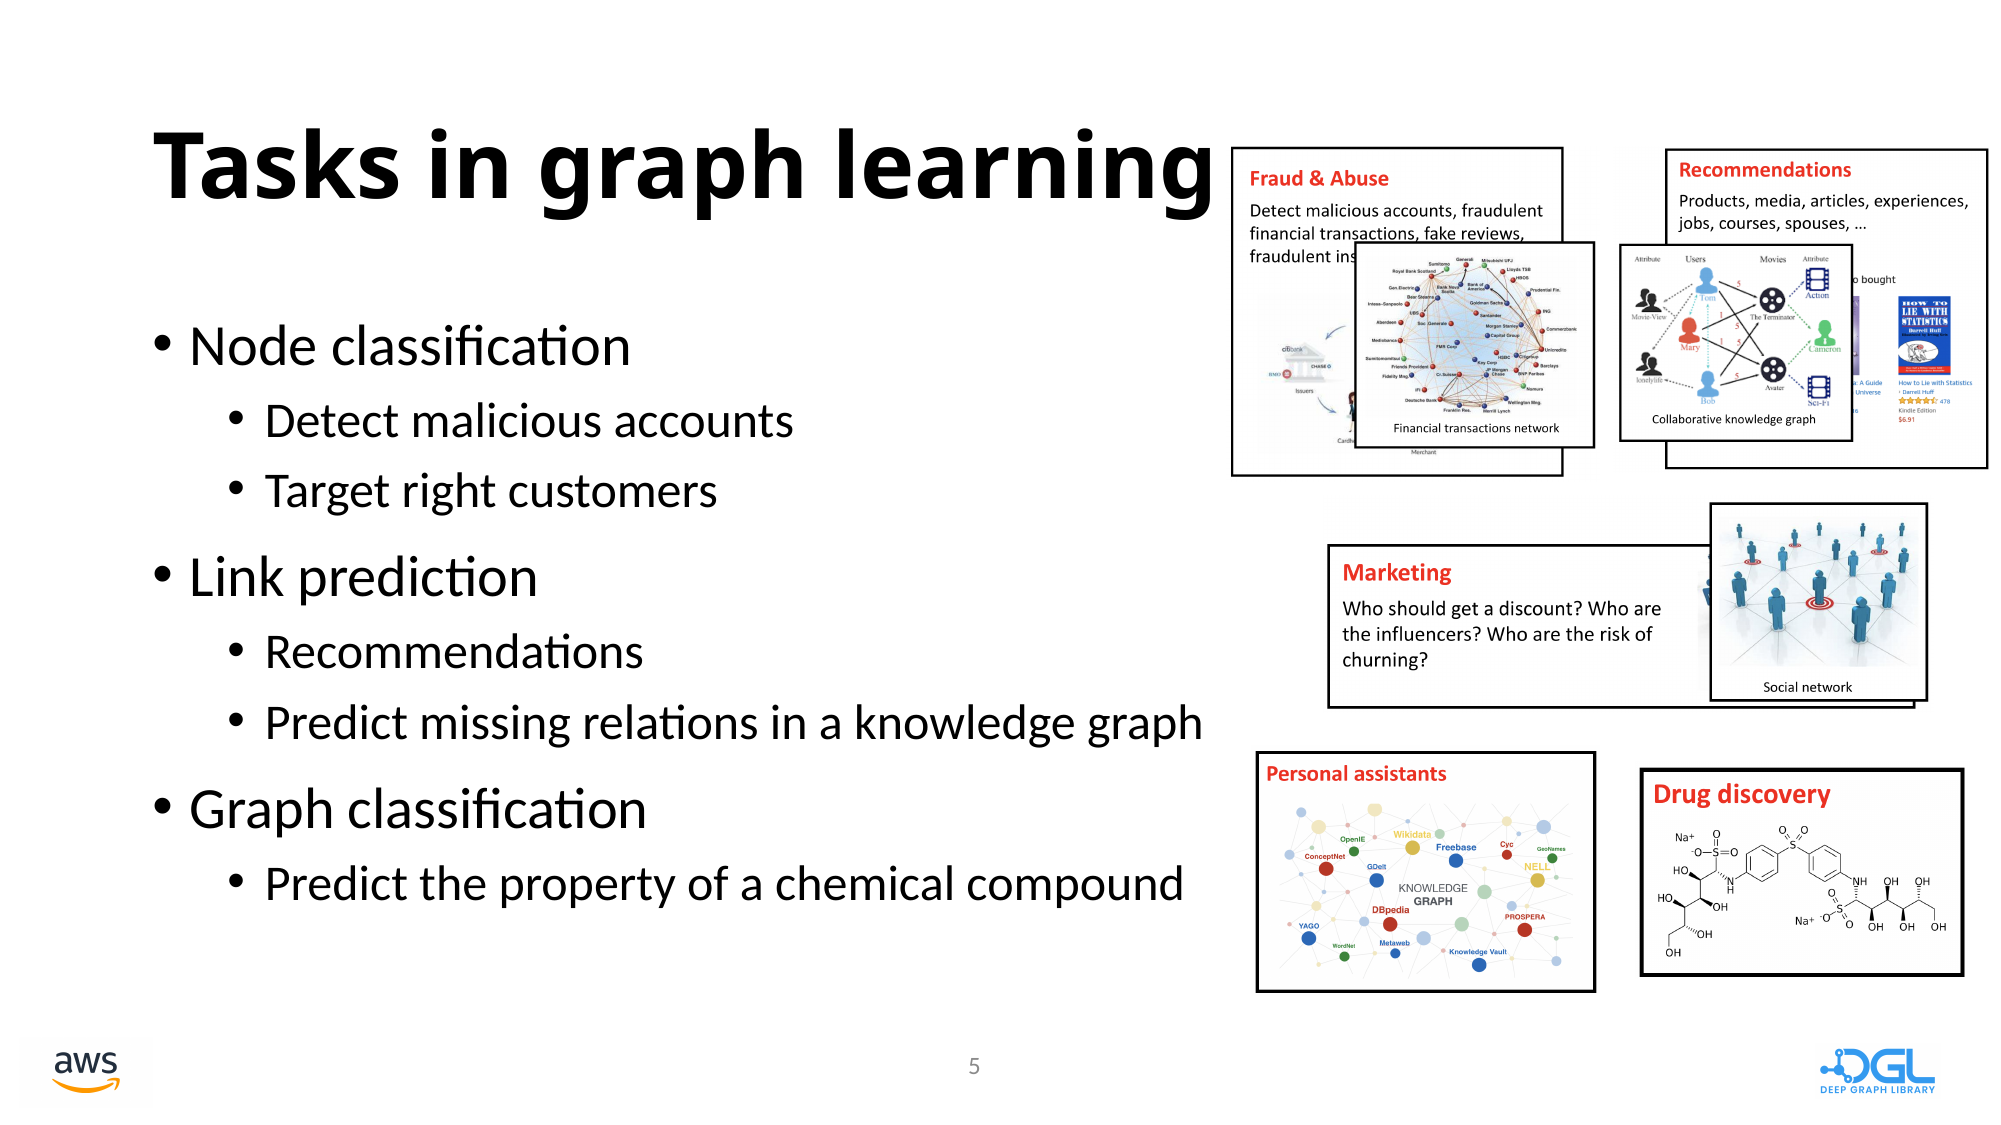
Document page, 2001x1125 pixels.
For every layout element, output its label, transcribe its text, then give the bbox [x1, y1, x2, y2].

slide_number 5 [770, 1035, 1179, 1096]
title Tasks in graph learning [137, 59, 1863, 278]
picture [19, 1037, 153, 1108]
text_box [1226, 146, 1990, 996]
list Node classification Detect malicious accounts Target right customers Link prediction Recommendations Predict missing relations in a knowledge graph Graph classification Predict the property of a chemical compound [137, 299, 1863, 1014]
picture [1815, 1043, 1941, 1099]
